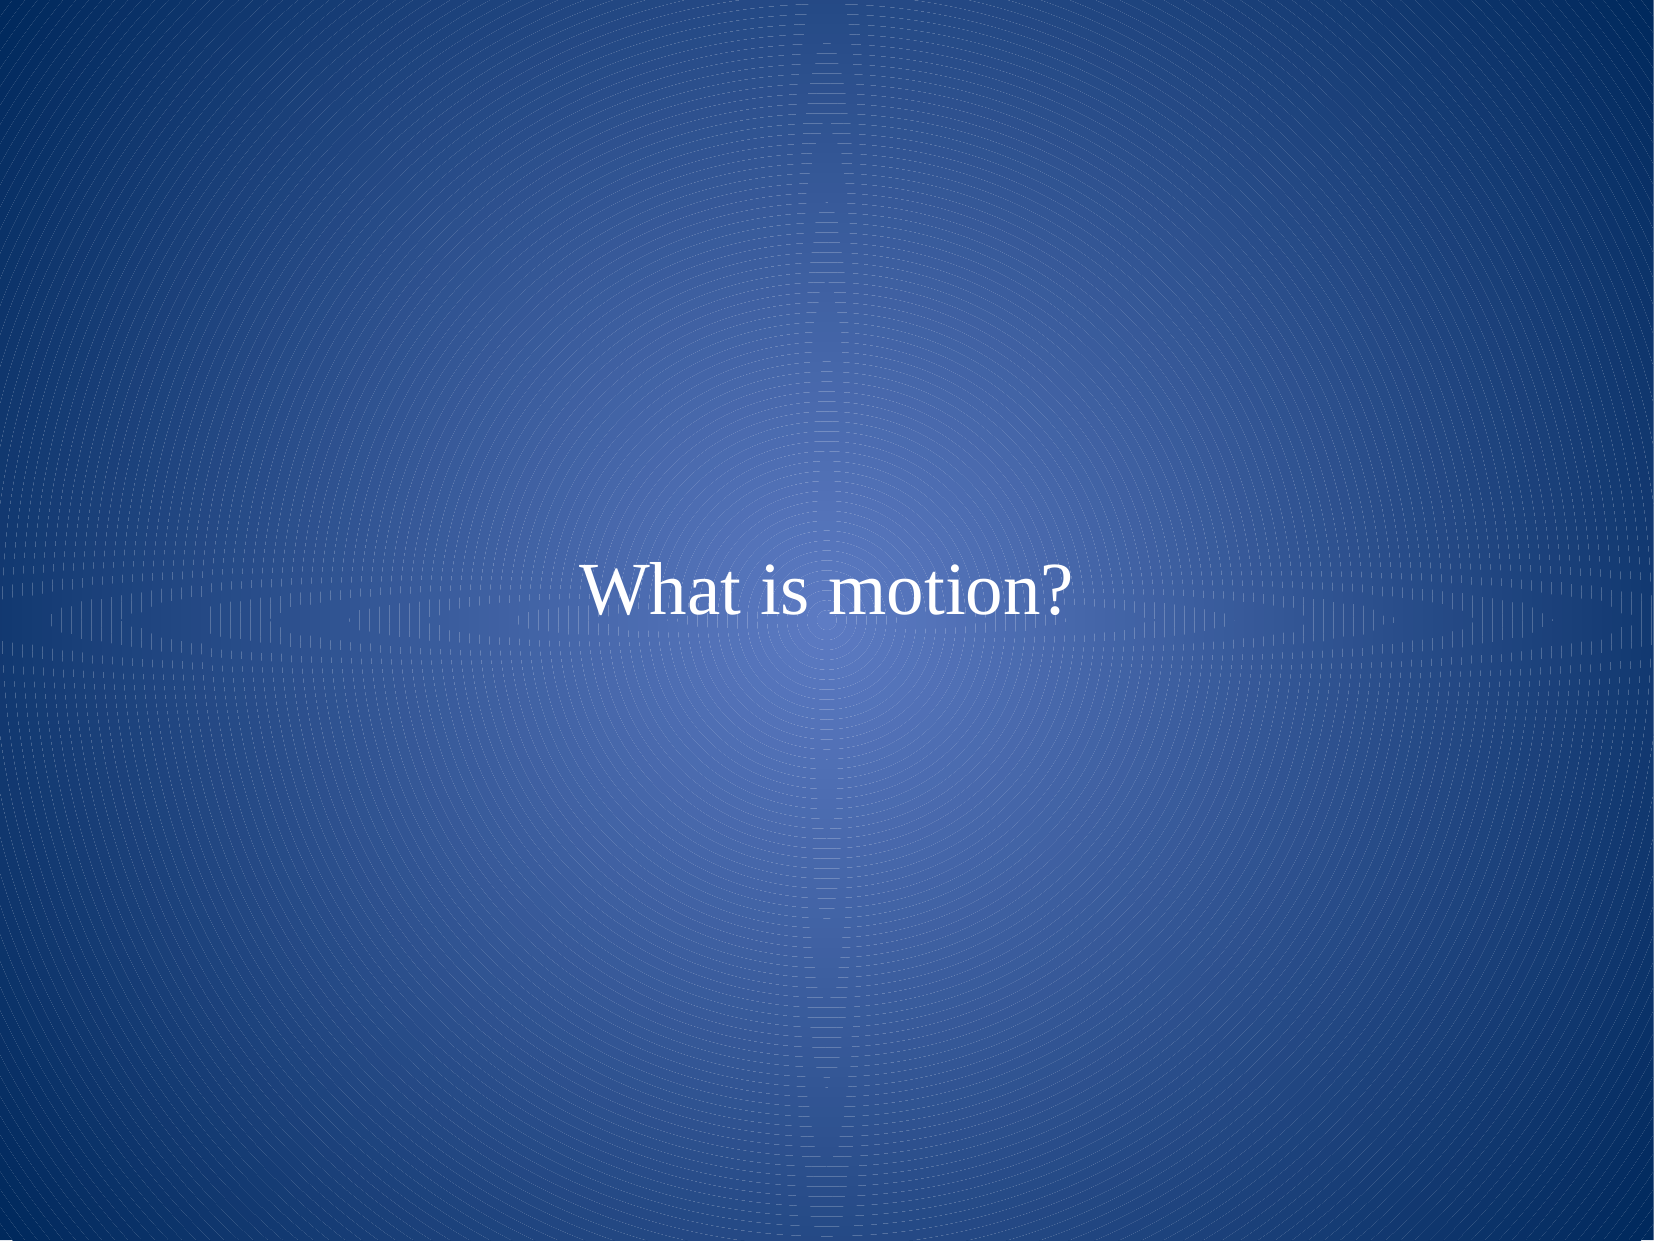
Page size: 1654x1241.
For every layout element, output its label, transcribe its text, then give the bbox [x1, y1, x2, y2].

text_box What is motion? [0, 532, 1654, 638]
